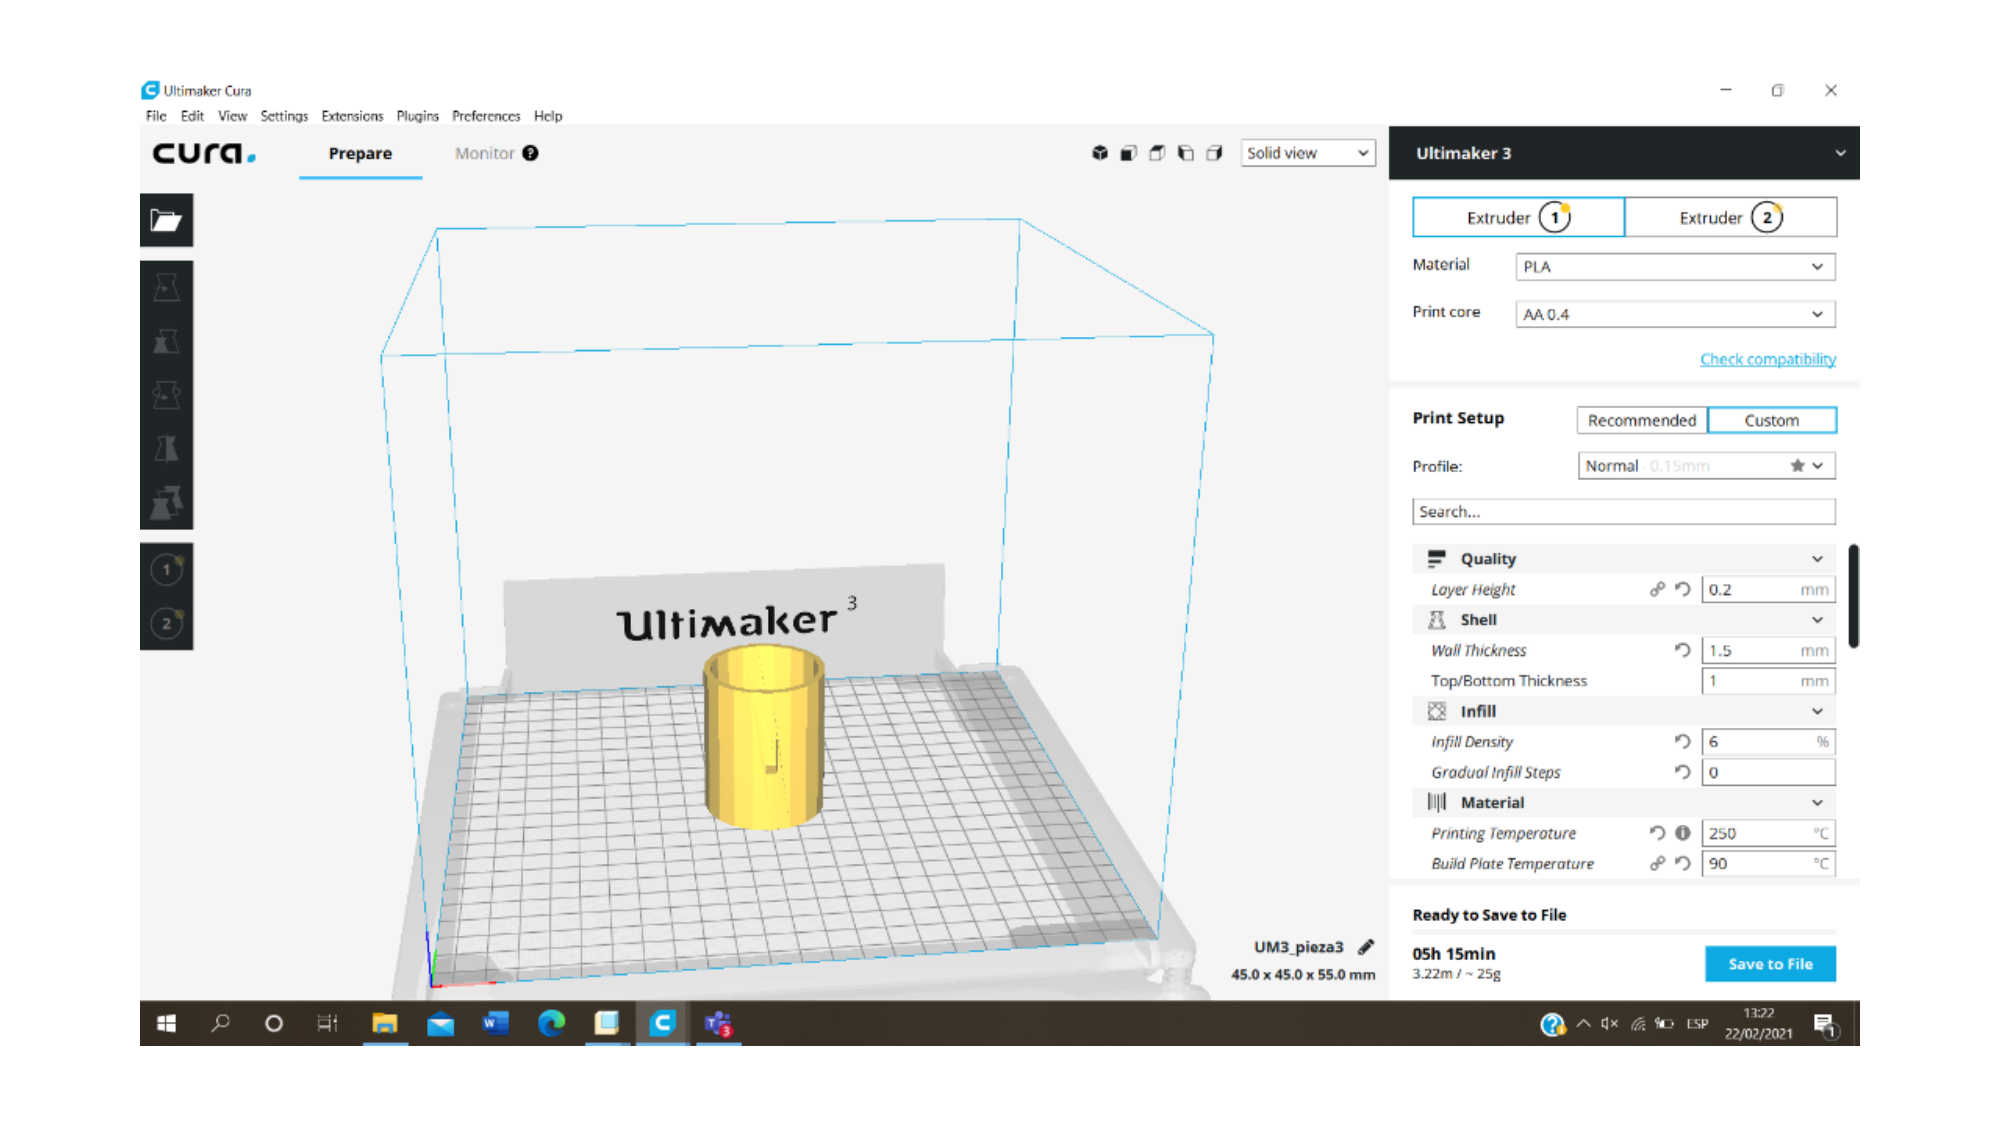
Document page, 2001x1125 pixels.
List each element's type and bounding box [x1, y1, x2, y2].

picture [140, 78, 1860, 1047]
